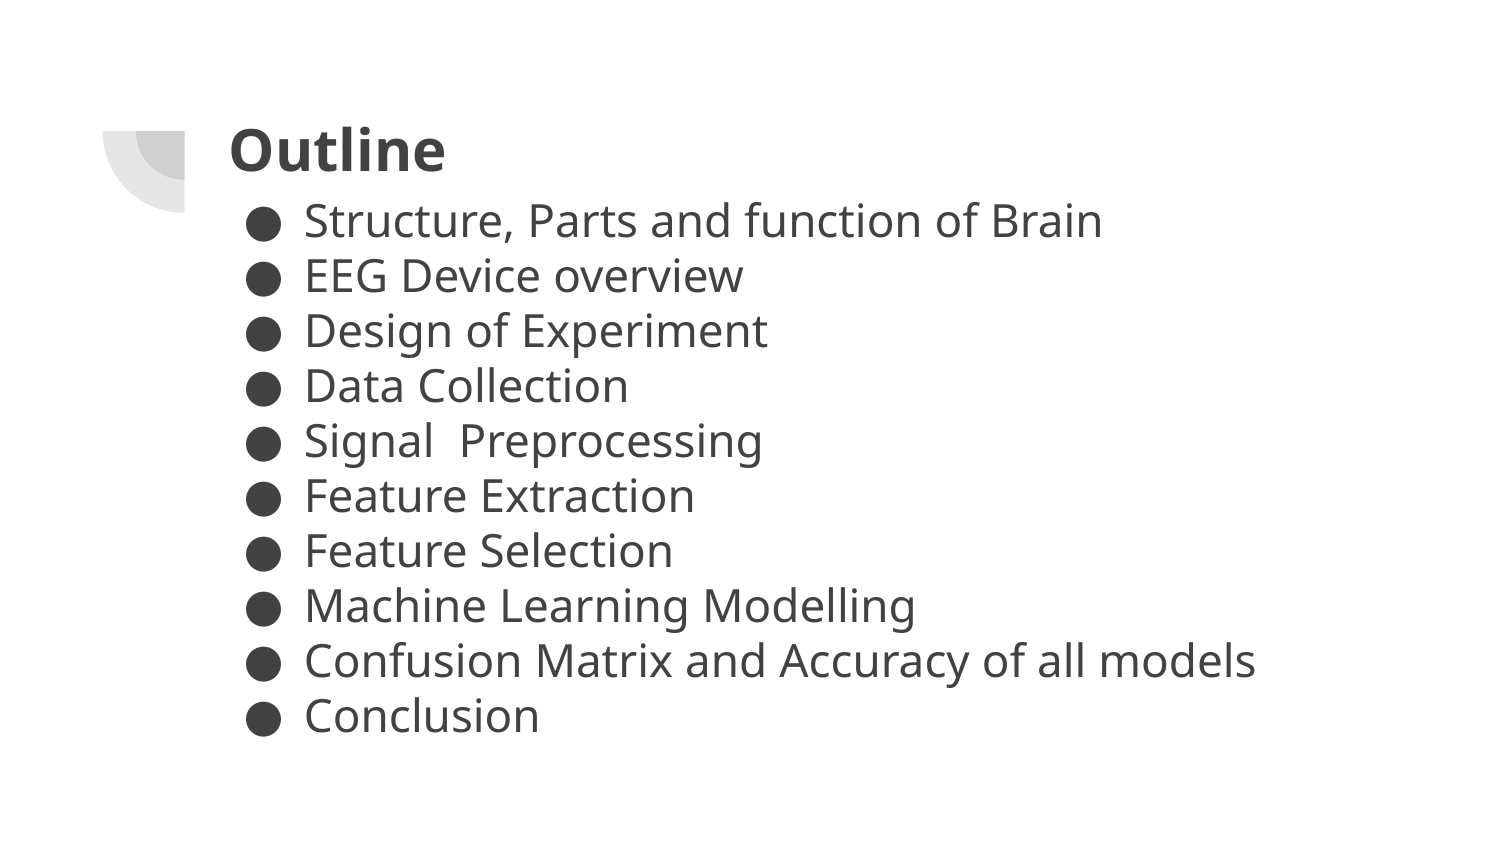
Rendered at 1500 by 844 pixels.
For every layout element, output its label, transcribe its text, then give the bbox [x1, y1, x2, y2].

list Structure, Parts and function of Brain EEG Device overview Design of Experiment Data Collection Signal Preprocessing Feature Extraction Feature Selection Machine Learning Modelling Confusion Matrix and Accuracy of all models Conclusion [213, 176, 1368, 594]
title Outline [213, 98, 1368, 176]
